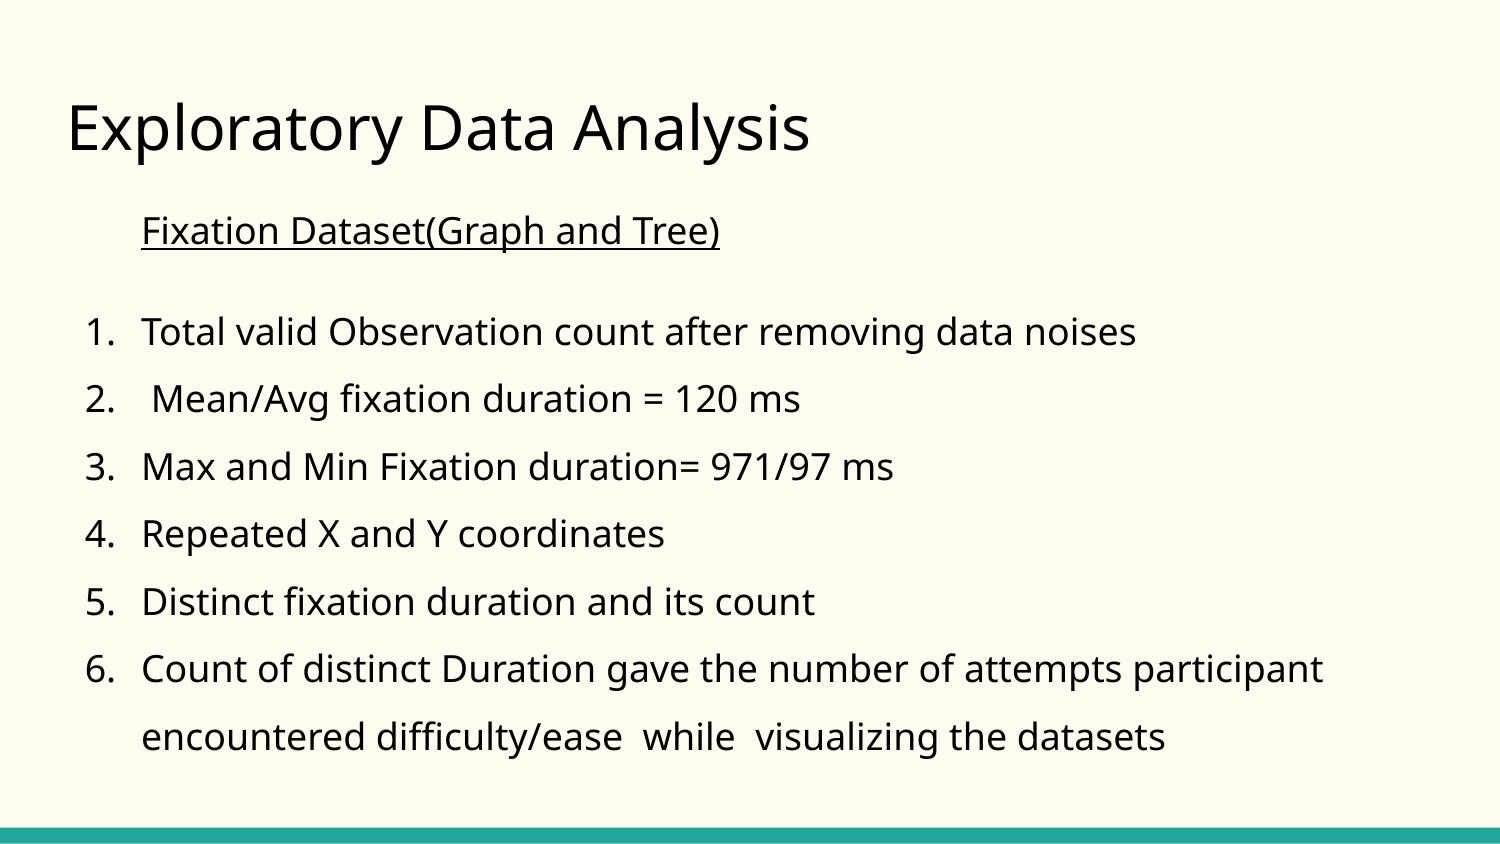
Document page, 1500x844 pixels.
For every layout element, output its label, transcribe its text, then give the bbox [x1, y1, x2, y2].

list Fixation Dataset(Graph and Tree) Total valid Observation count after removing data noises Mean/Avg fixation duration = 120 ms Max and Min Fixation duration= 971/97 ms Repeated X and Y coordinates Distinct fixation duration and its count Count of distinct Duration gave the number of attempts participant encountered difficulty/ease while visualizing the datasets [51, 192, 1449, 821]
title Exploratory Data Analysis [51, 72, 1449, 174]
